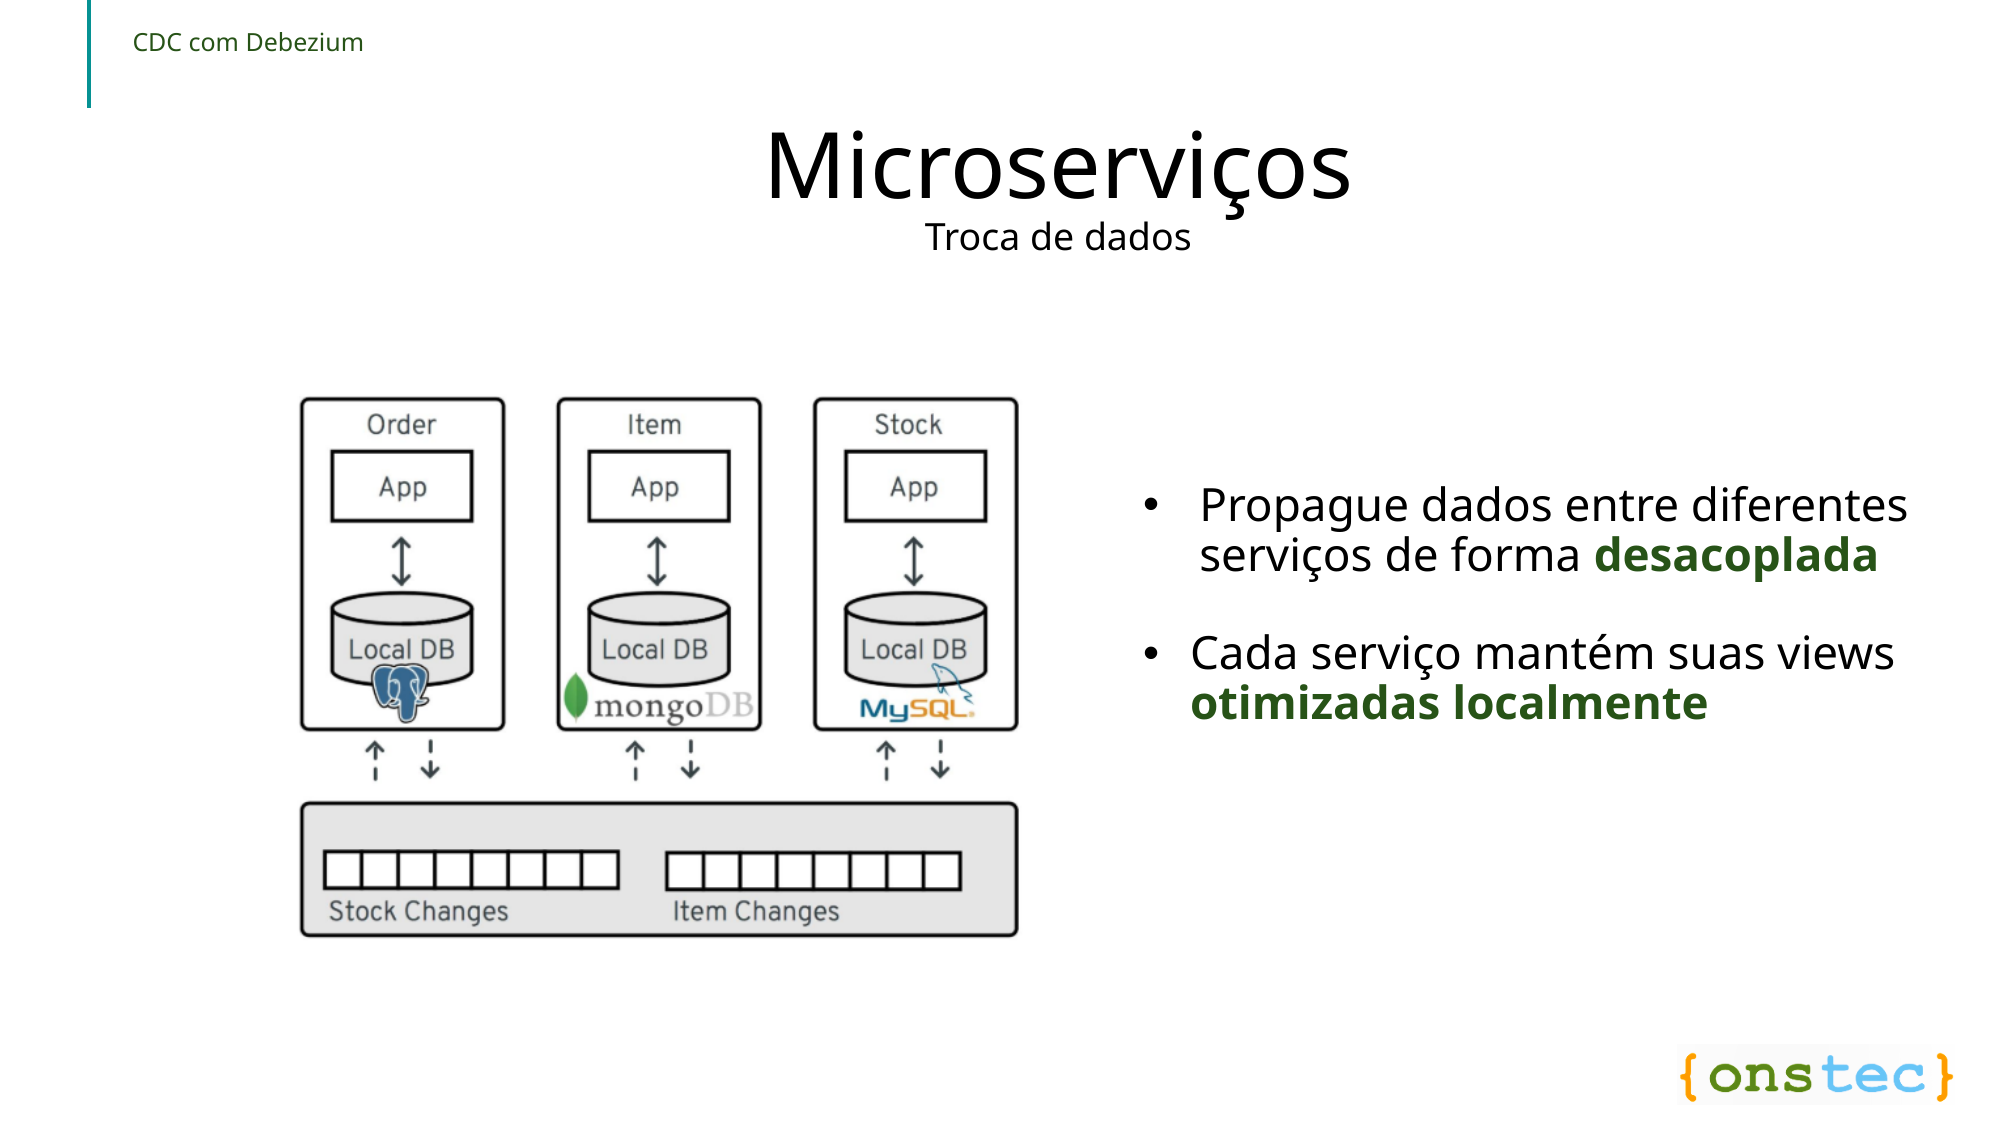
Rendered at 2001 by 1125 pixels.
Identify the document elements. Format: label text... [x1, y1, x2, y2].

text_box Propague dados entre diferentes serviços de forma desacoplada Cada serviço mantém suas views otimizadas localmente [1128, 345, 1957, 867]
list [271, 322, 1101, 1014]
picture [87, 0, 91, 108]
title Microserviços Troca de dados [744, 80, 1373, 298]
